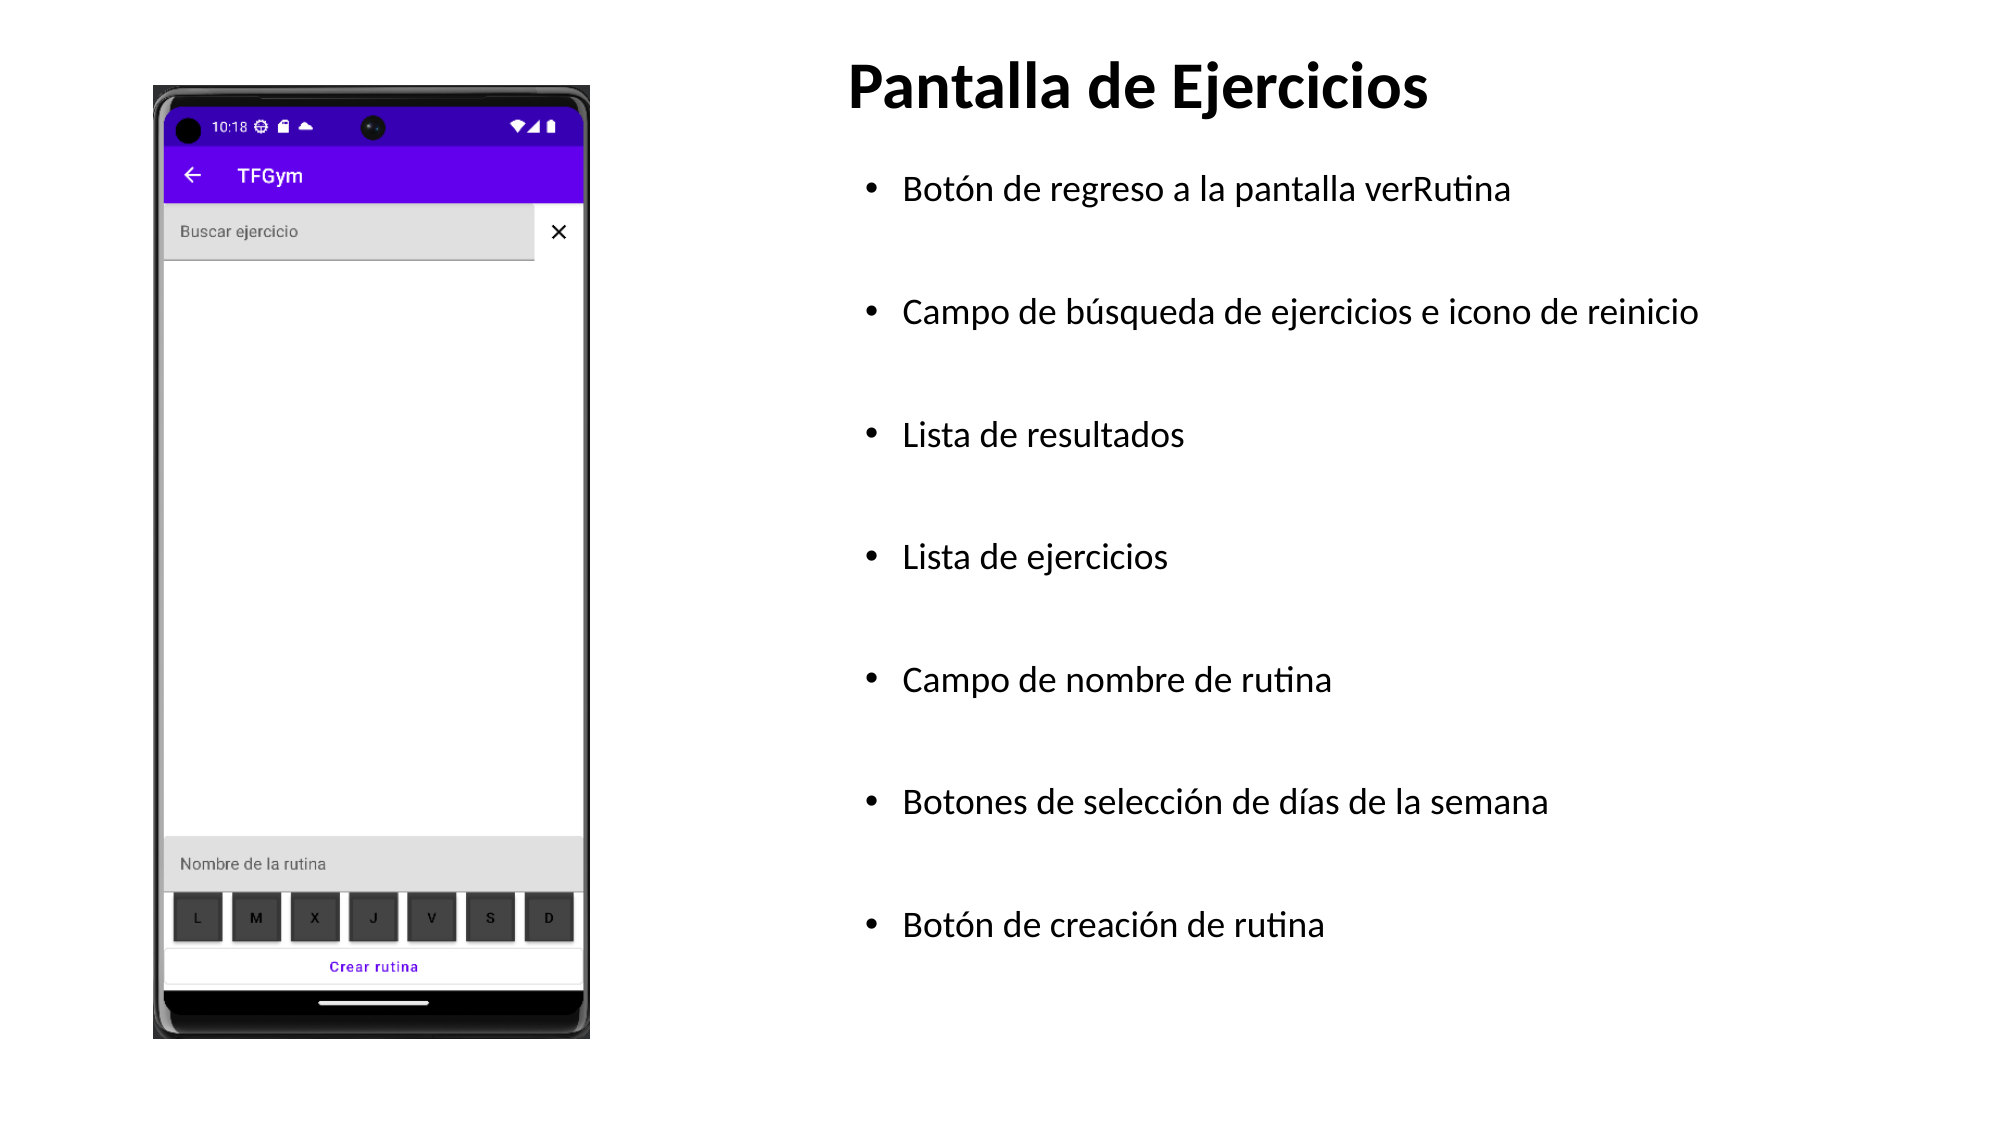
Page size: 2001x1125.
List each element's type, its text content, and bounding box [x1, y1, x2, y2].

list Botón de regreso a la pantalla verRutina Campo de búsqueda de ejercicios e icono de reinicio Lista de resultados Lista de ejercicios Campo de nombre de rutina Botones de selección de días de la semana Botón de creación de rutina [850, 161, 1863, 962]
picture [153, 85, 590, 1039]
text_box Pantalla de Ejercicios [833, 34, 1847, 130]
